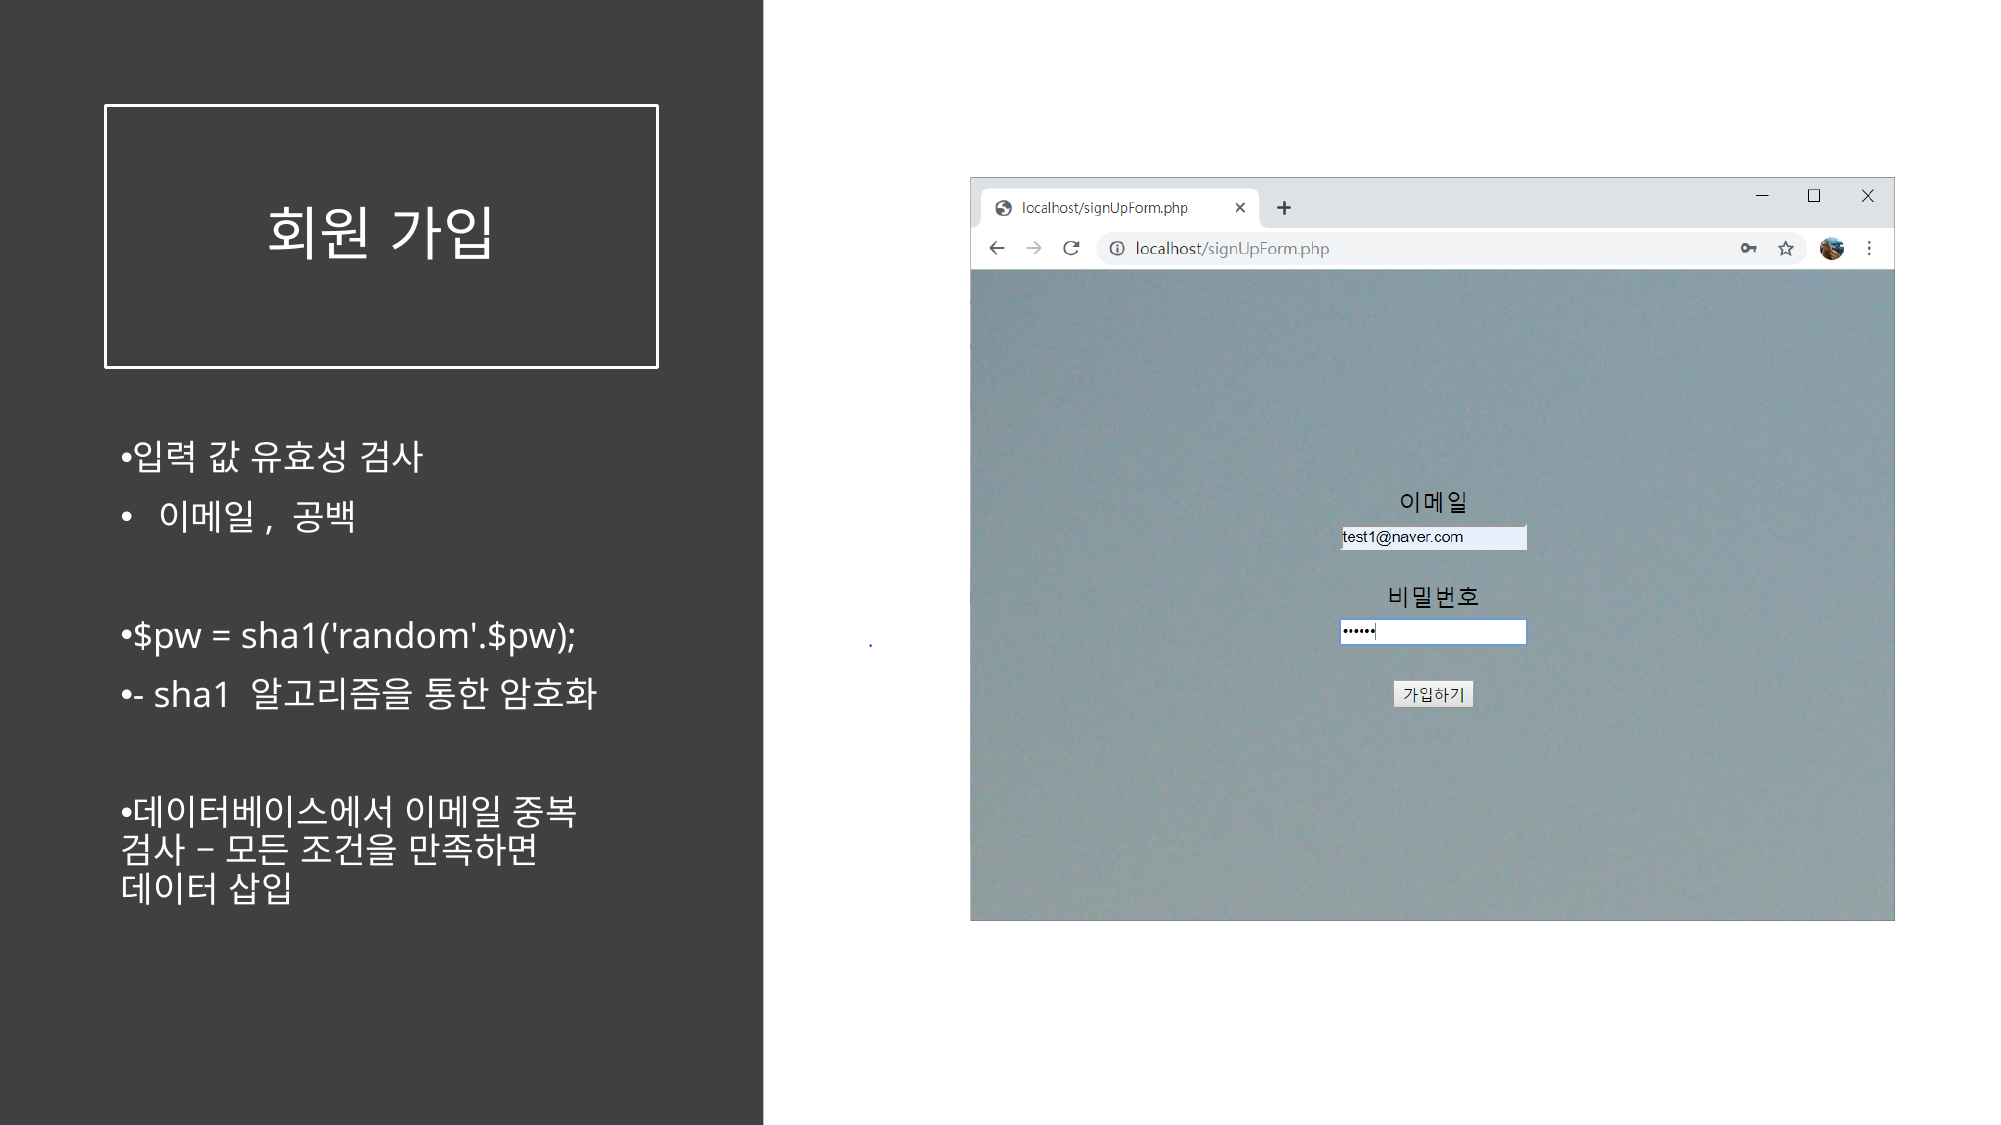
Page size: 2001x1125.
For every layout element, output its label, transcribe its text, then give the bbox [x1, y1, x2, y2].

list 입력 값 유효성 검사 이메일, 공백 $pw = sha1('random'.$pw); - sha1 알고리즘을 통한 암호화 데이터베이스에서 이메일 중복 검사 – 모든 조건을 만족하면 데이터 삽입 [105, 432, 658, 994]
text_box [0, 0, 764, 1125]
title 회원 가입 [105, 105, 658, 368]
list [869, 177, 1895, 921]
